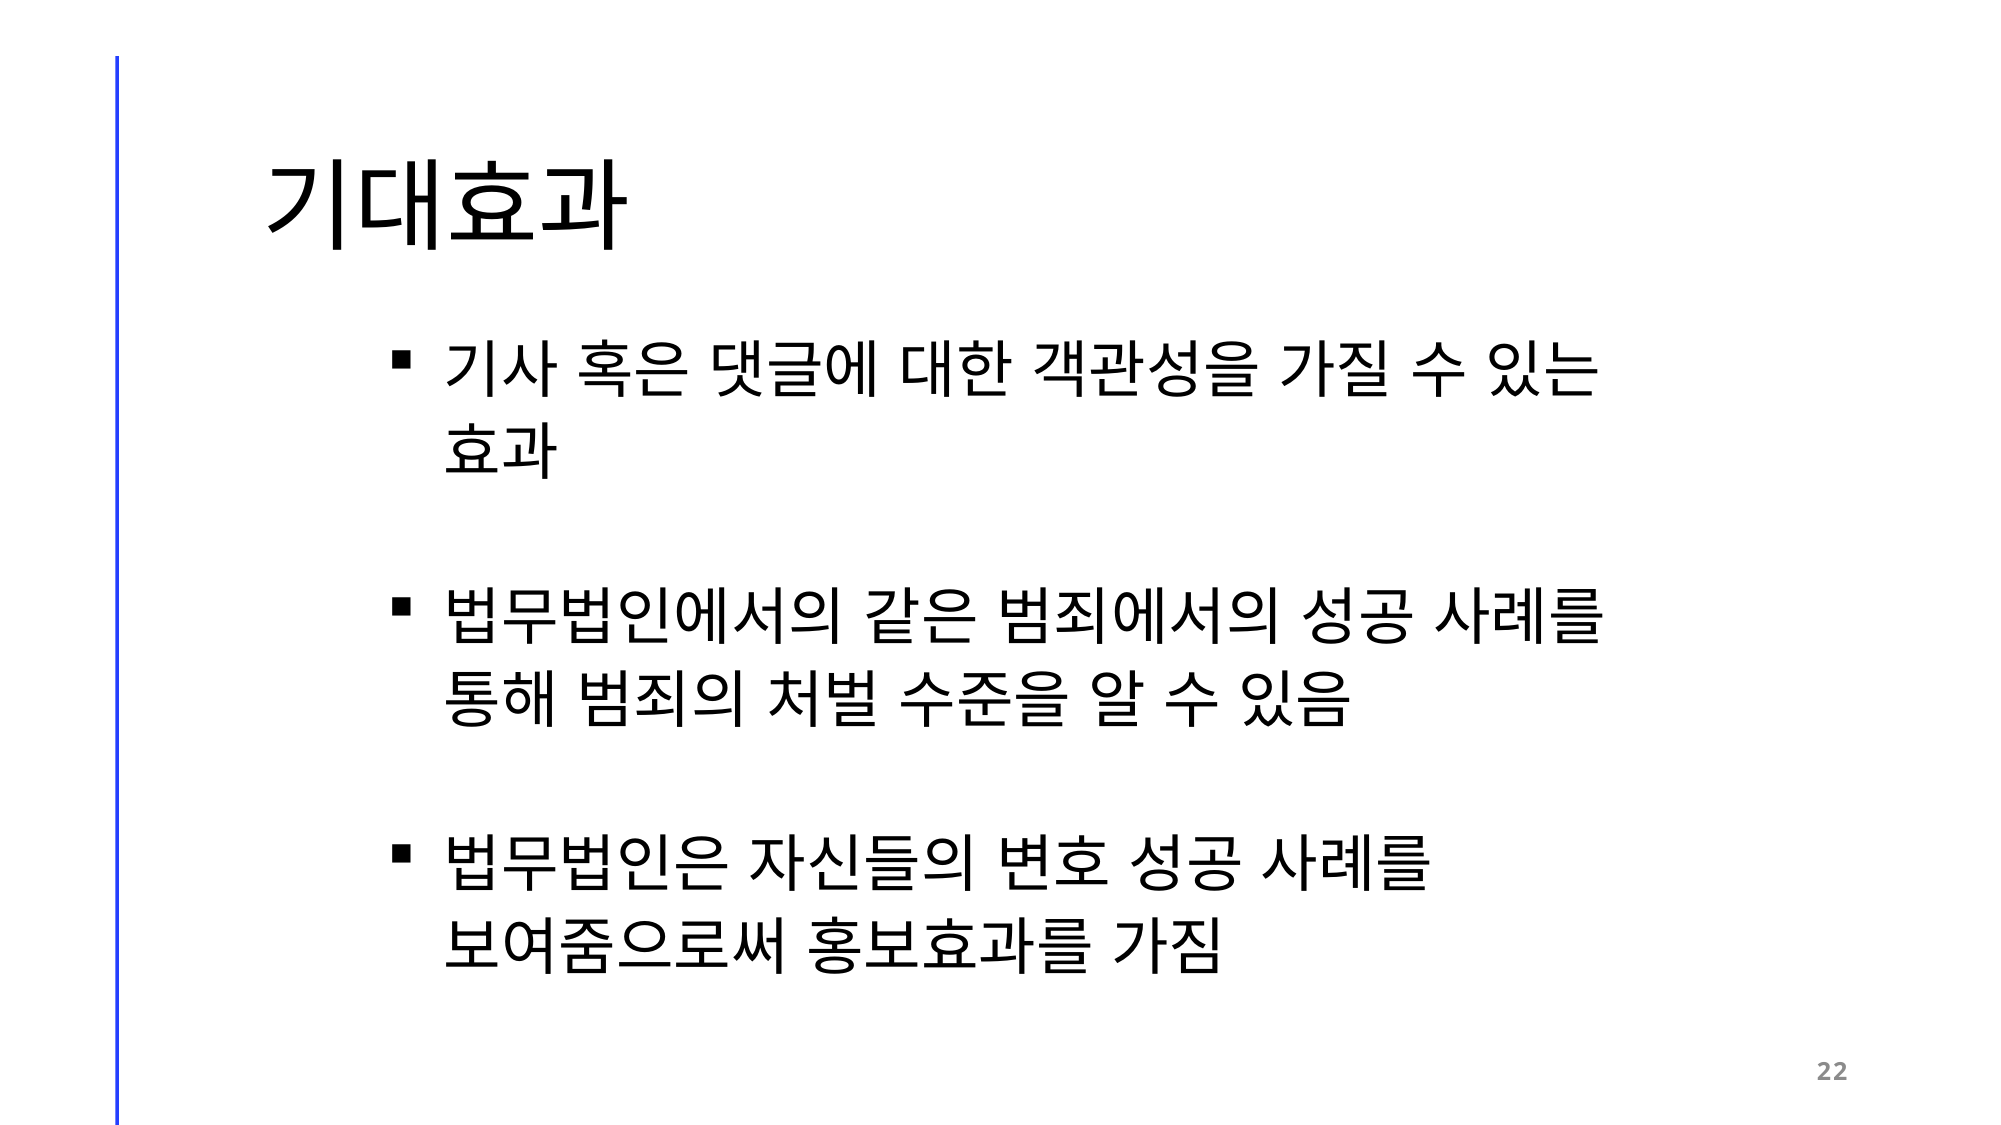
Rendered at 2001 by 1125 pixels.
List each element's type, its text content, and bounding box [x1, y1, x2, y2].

slide_number 22 [1412, 1042, 1863, 1103]
text_box 기대효과 [247, 135, 646, 270]
text_box 기사 혹은 댓글에 대한 객관성을 가질 수 있는 효과 법무법인에서의 같은 범죄에서의 성공 사례를 통해 범죄의 처벌 수준을 알 수 있음 법무법인은 자신들의 변호 성공 사례를 보여줌으로써 홍보효과를 가짐 [372, 315, 1638, 989]
